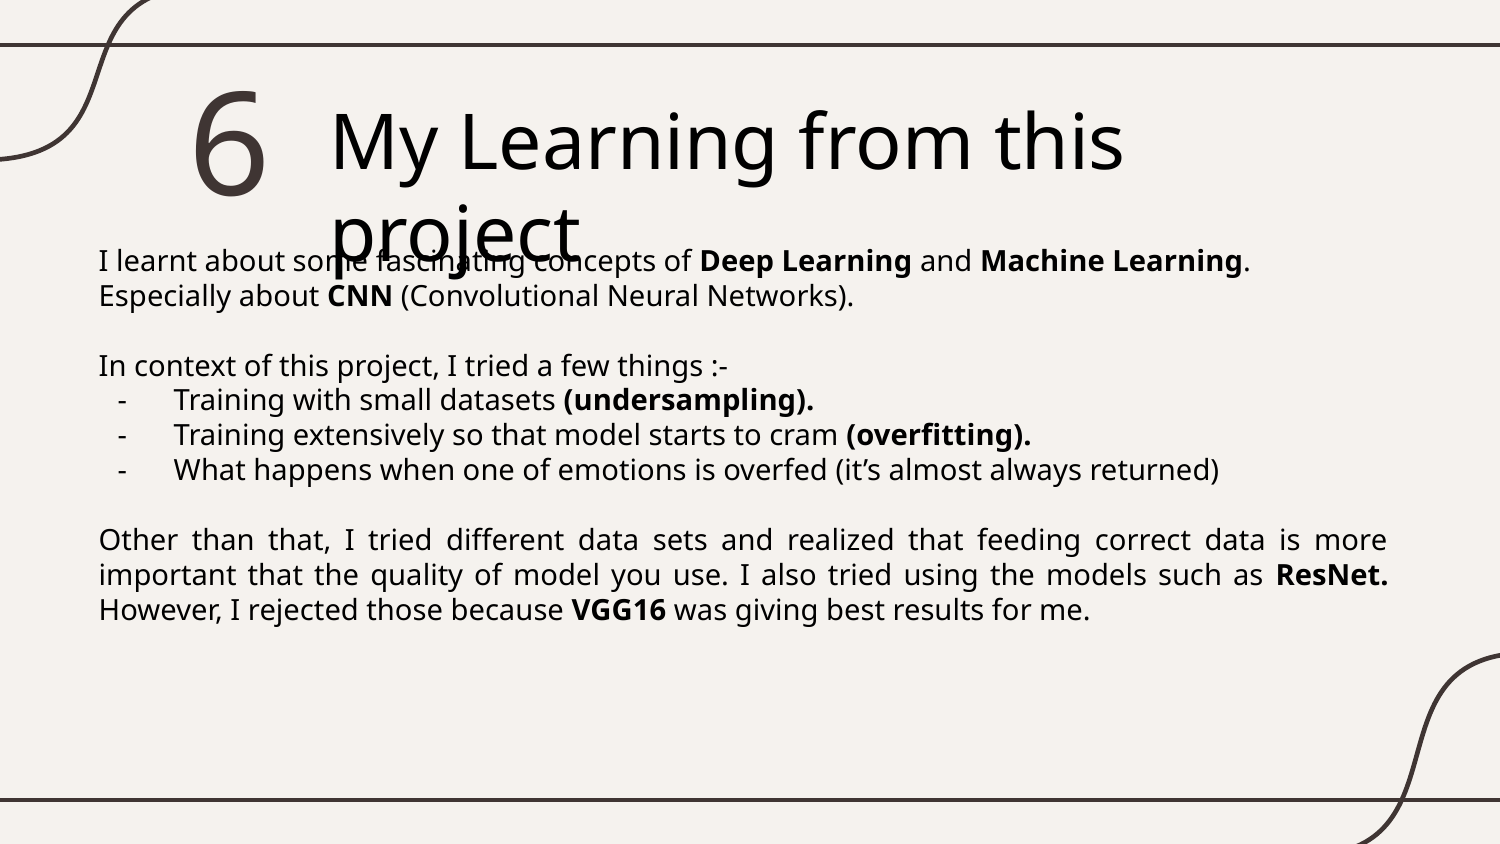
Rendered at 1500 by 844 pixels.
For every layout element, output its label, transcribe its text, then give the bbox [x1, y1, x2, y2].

subtitle I learnt about some fascinating concepts of Deep Learning and Machine Learning. Especially about CNN (Convolutional Neural Networks). In context of this project, I tried a few things :- Training with small datasets (undersampling). Training extensively so that model starts to cram (overfitting). What happens when one of emotions is overfed (it’s almost always returned) Other than that, I tried different data sets and realized that feeding correct data is more important that the quality of model you use. I also tried using the models such as ResNet. However, I rejected those because VGG16 was giving best results for me. [83, 226, 1404, 745]
title 6 [74, 0, 414, 192]
title My Learning from this project [314, 77, 1367, 212]
